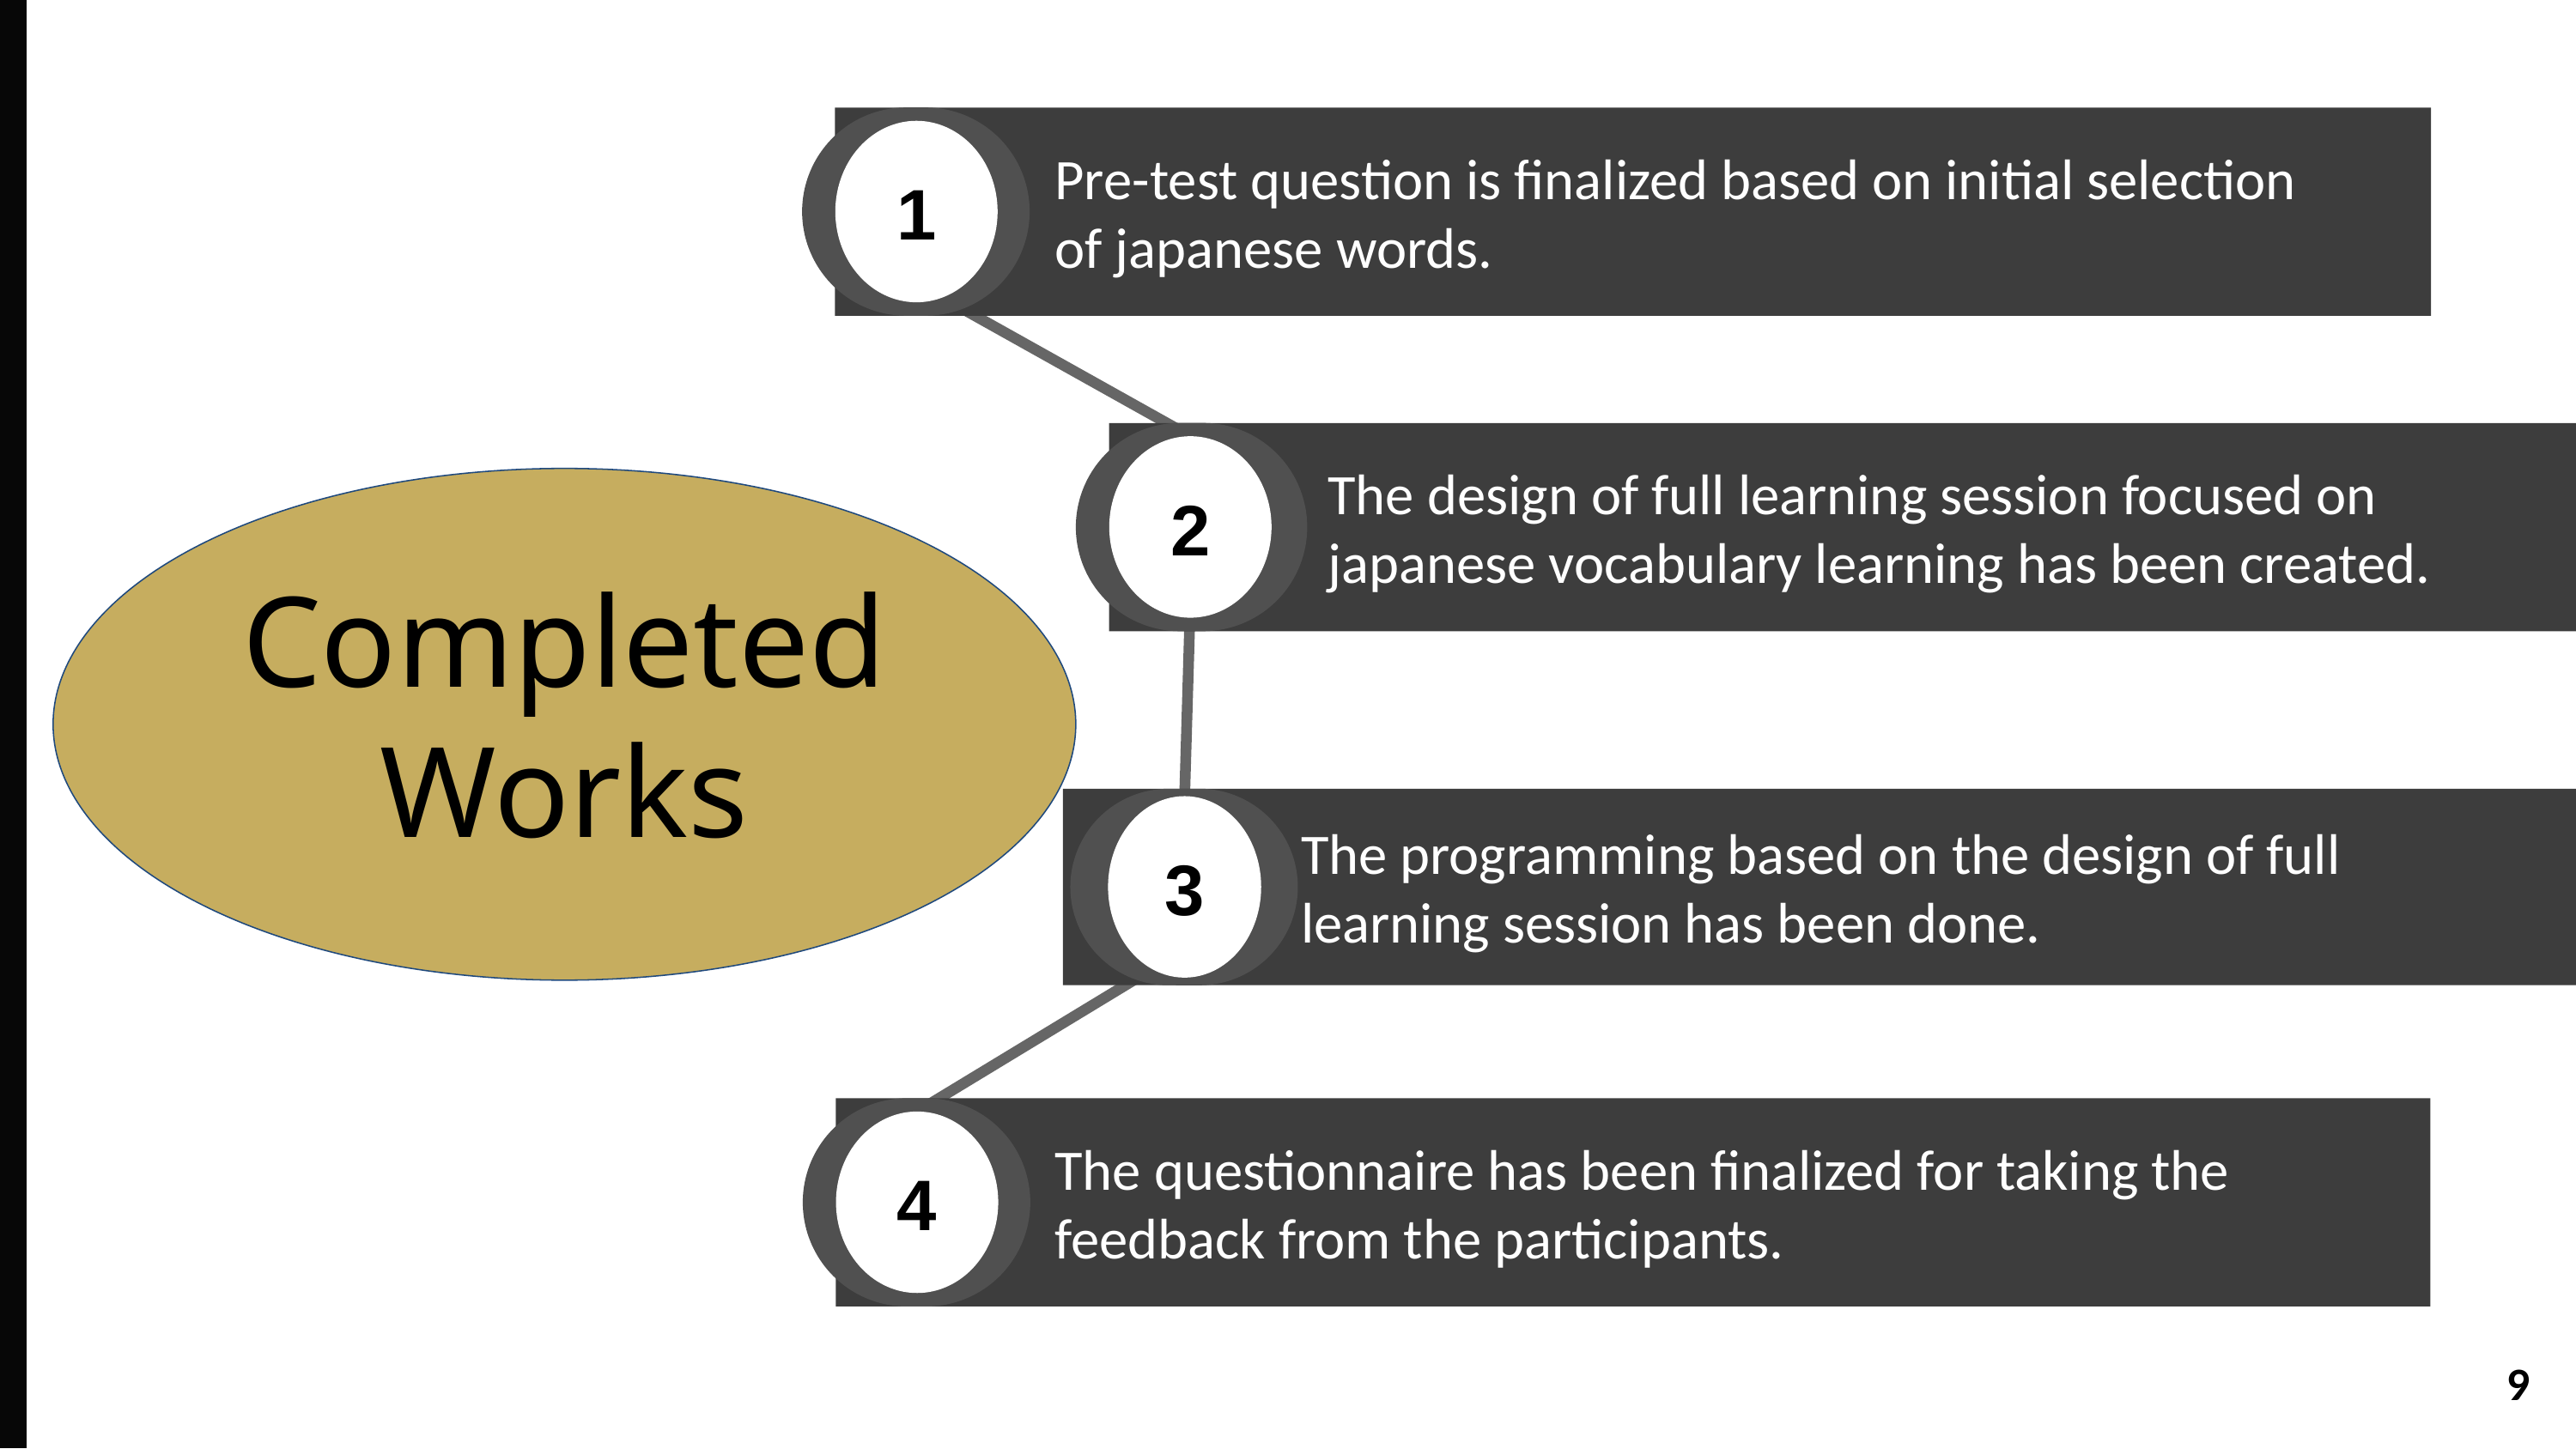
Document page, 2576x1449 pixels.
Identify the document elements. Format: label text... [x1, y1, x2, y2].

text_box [1087, 770, 2533, 1004]
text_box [916, 977, 1185, 1085]
text_box [0, 0, 27, 1449]
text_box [1184, 653, 1191, 769]
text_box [916, 338, 1191, 437]
slide_number 9 [2410, 1345, 2543, 1420]
text_box Completed Works [52, 468, 1076, 980]
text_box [814, 1085, 2347, 1319]
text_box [1087, 409, 2533, 644]
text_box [813, 94, 2347, 329]
